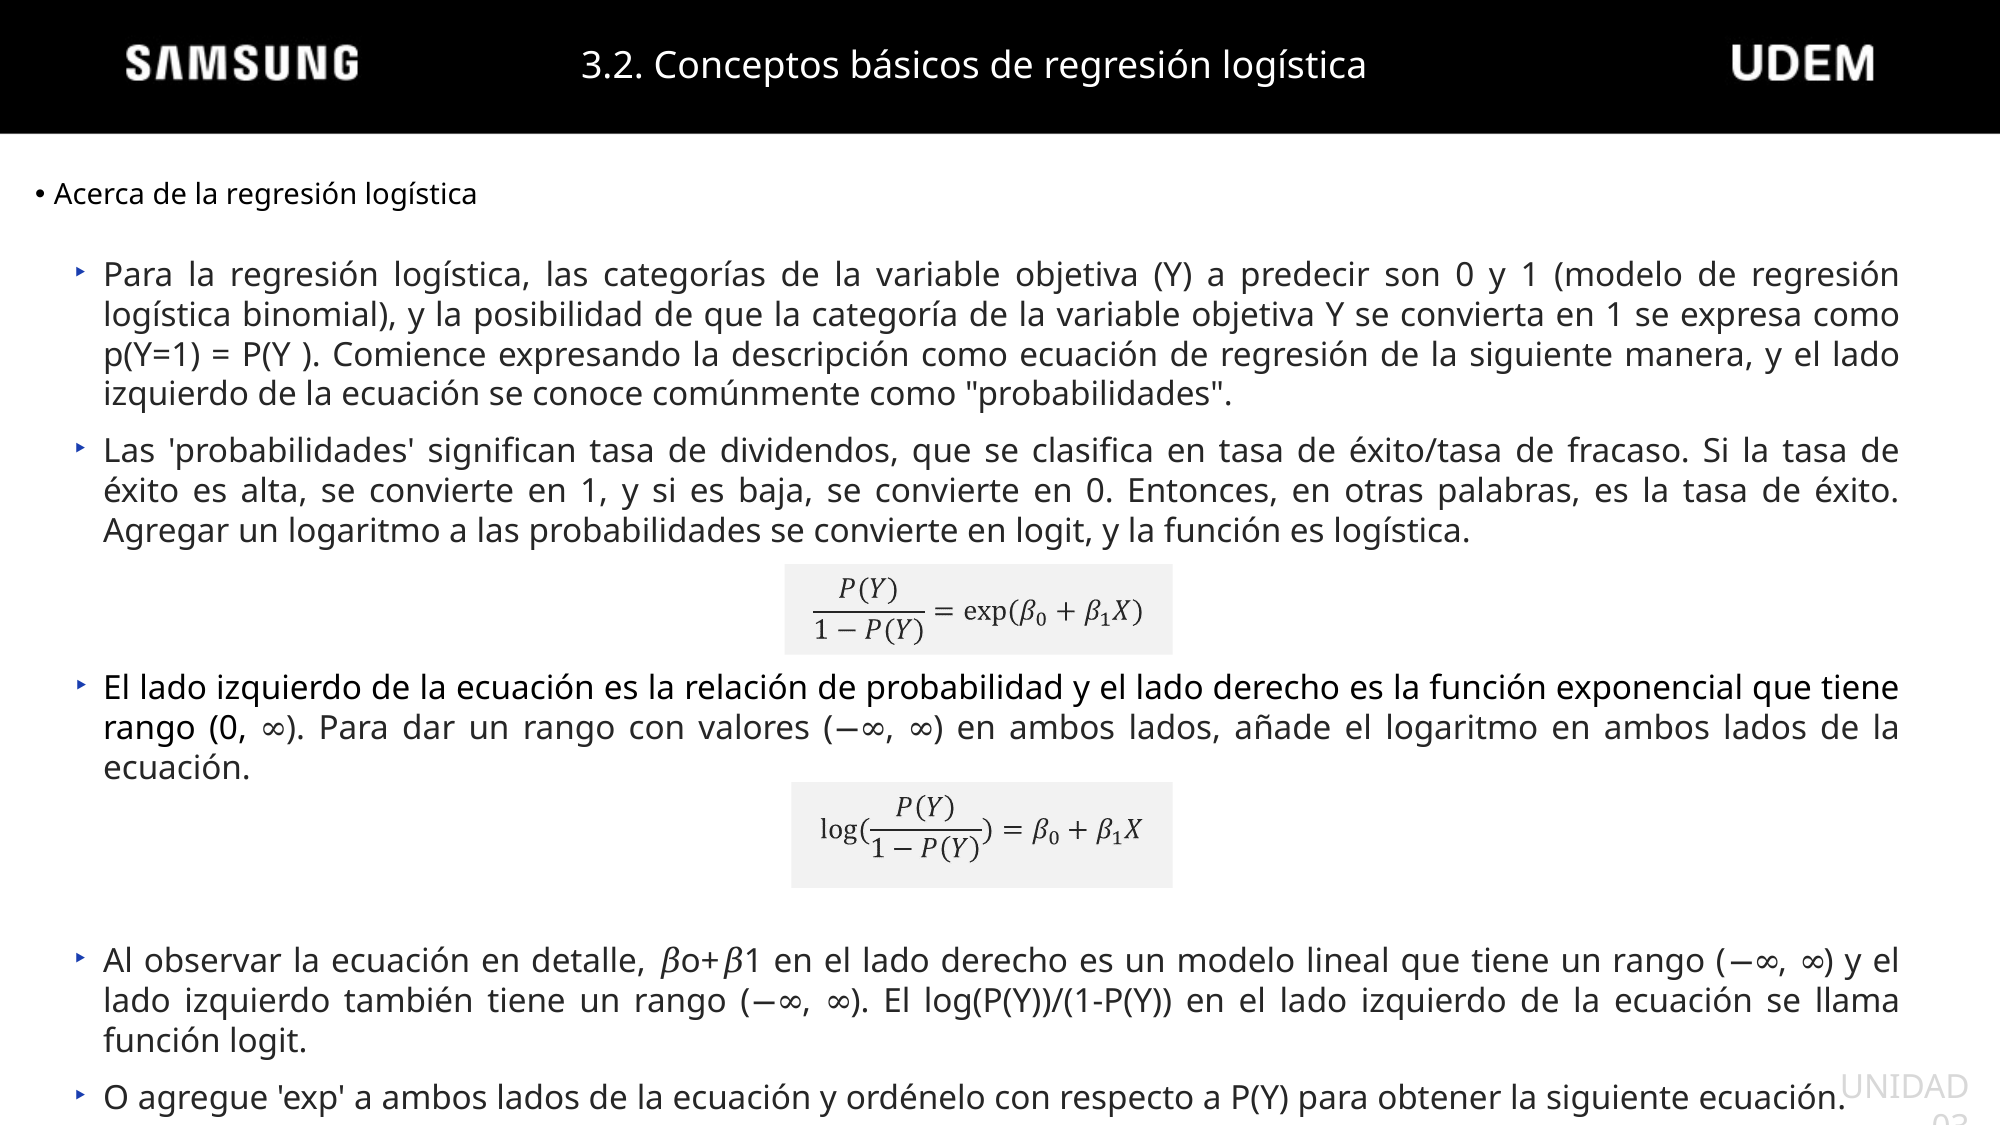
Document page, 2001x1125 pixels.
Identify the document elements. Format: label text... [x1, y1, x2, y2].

text_box Acerca de la regresión logística [35, 175, 1541, 211]
picture [0, 0, 2000, 1124]
text_box 3.2. Conceptos básicos de regresión logística [580, 41, 1420, 132]
text_box Para la regresión logística, las categorías de la variable objetiva (Y) a predecir son 0 y 1 (modelo de regresión logística binomial), y la posibilidad de que la categoría de la variable objetiva Y se convierta en 1 se expresa como p(Y=1) = P(Y ). Comience expresando la descripción como ecuación de regresión de la siguiente manera, y el lado izquierdo de la ecuación se conoce comúnmente como "probabilidades". Las 'probabilidades' significan tasa de dividendos, que se clasifica en tasa de éxito/tasa de fracaso. Si la tasa de éxito es alta, se convierte en 1, y si es baja, se convierte en 0. Entonces, en otras palabras, es la tasa de éxito. Agregar un logaritmo a las probabilidades se convierte en logit, y la función es logística. [73, 241, 1927, 561]
text_box UNIDAD 03 [1799, 1064, 1970, 1125]
text_box El lado izquierdo de la ecuación es la relación de probabilidad y el lado derecho es la función exponencial que tiene rango (0, ∞). Para dar un rango con valores (−∞, ∞) en ambos lados, añade el logaritmo en ambos lados de la ecuación. [73, 654, 1927, 778]
text_box [784, 564, 1173, 654]
text_box Al observar la ecuación en detalle, 𝛽o+𝛽1 en el lado derecho es un modelo lineal que tiene un rango (−∞, ∞) y el lado izquierdo también tiene un rango (−∞, ∞). El log(P(Y))/(1-P(Y)) en el lado izquierdo de la ecuación se llama función logit. O agregue 'exp' a ambos lados de la ecuación y ordénelo con respecto a P(Y) para obtener la siguiente ecuación. [73, 927, 1927, 1125]
text_box [791, 782, 1173, 888]
